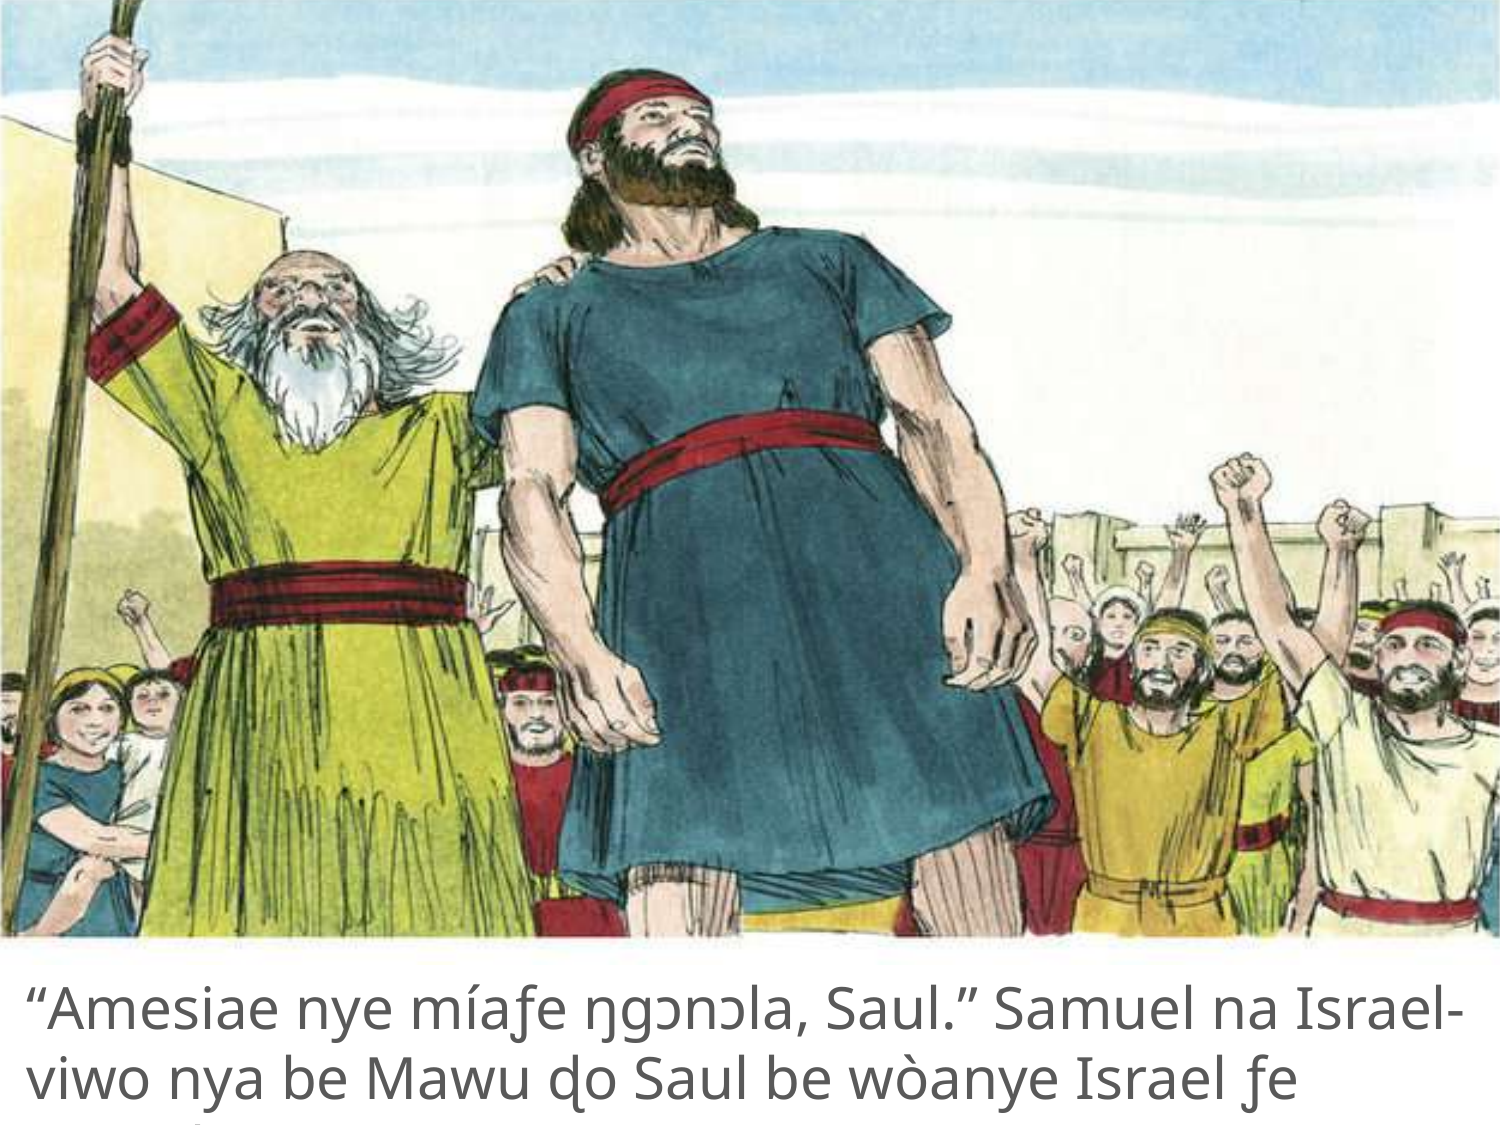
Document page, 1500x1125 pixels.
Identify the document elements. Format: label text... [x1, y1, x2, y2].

text_box “Amesiae nye míaƒe ŋgɔnɔla, Saul.” Samuel na Israel-viwo nya be Mawu ɖo Saul be wòanye Israel ƒe ŋgɔnɔla. [11, 974, 1498, 1125]
picture [0, 0, 1500, 965]
